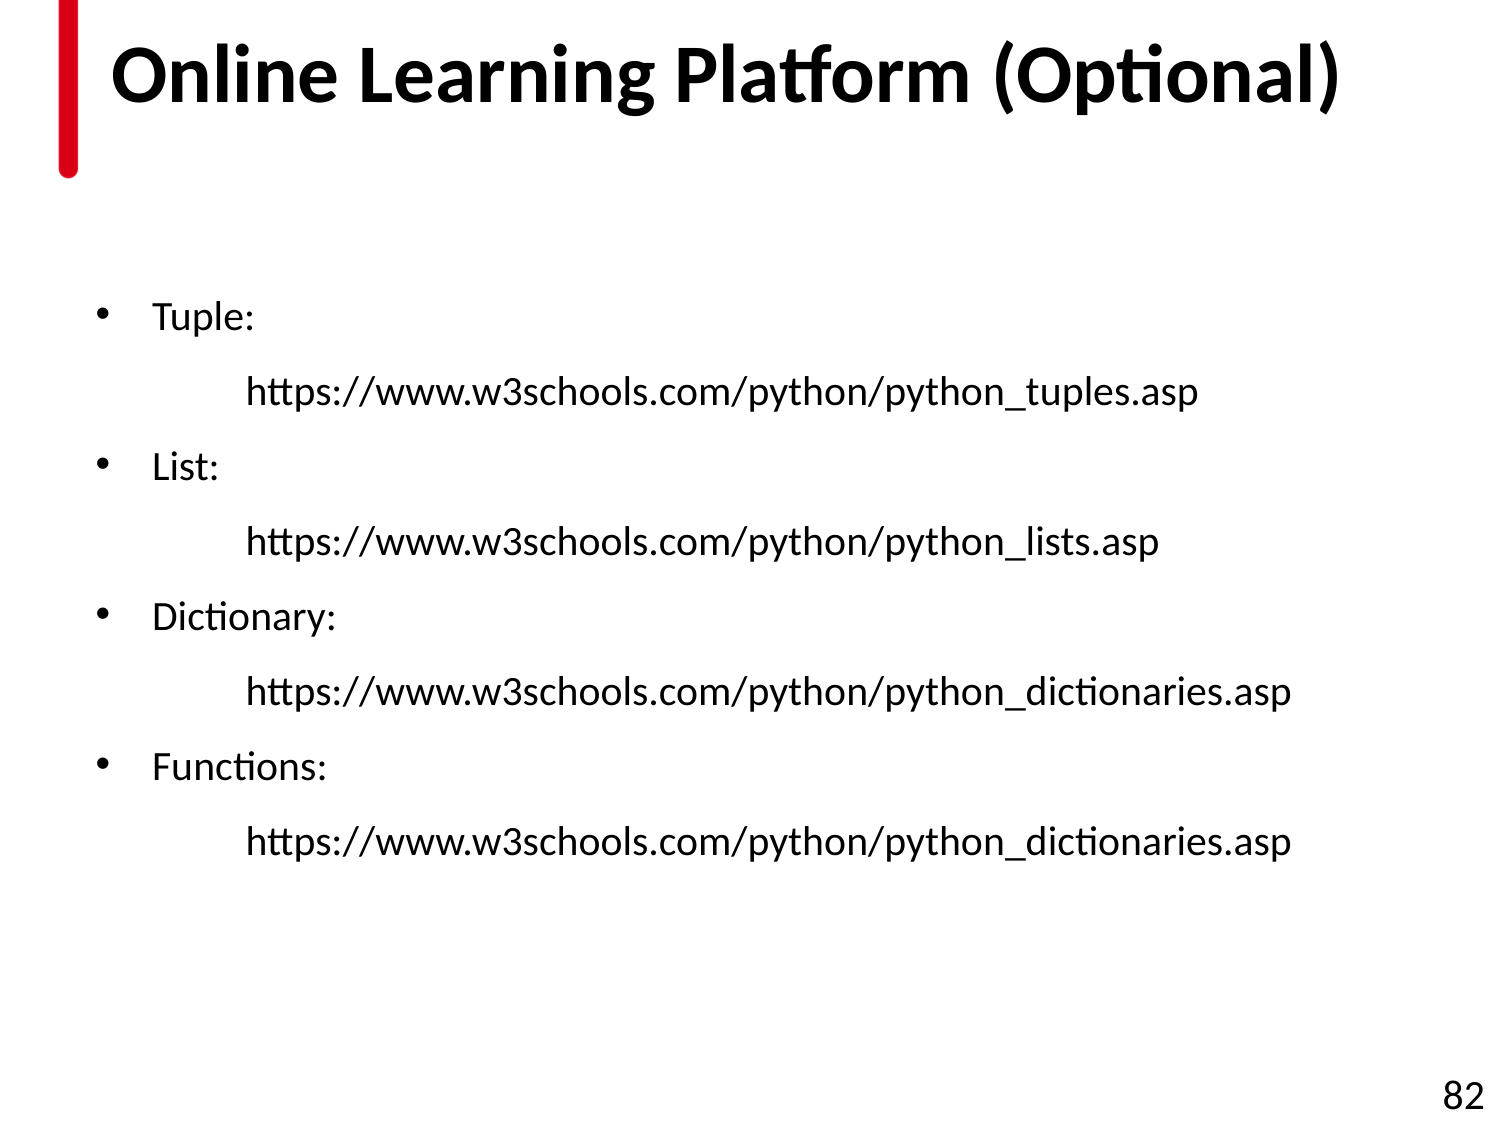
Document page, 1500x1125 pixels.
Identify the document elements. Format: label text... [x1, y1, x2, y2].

list Tuple: https://www.w3schools.com/python/python_tuples.asp List: https://www.w3schools.com/python/python_lists.asp Dictionary: https://www.w3schools.com/python/python_dictionaries.asp Functions: https://www.w3schools.com/python/python_dictionaries.asp [80, 206, 1470, 987]
picture [57, 0, 81, 200]
title Online Learning Platform (Optional) [96, 0, 1425, 138]
